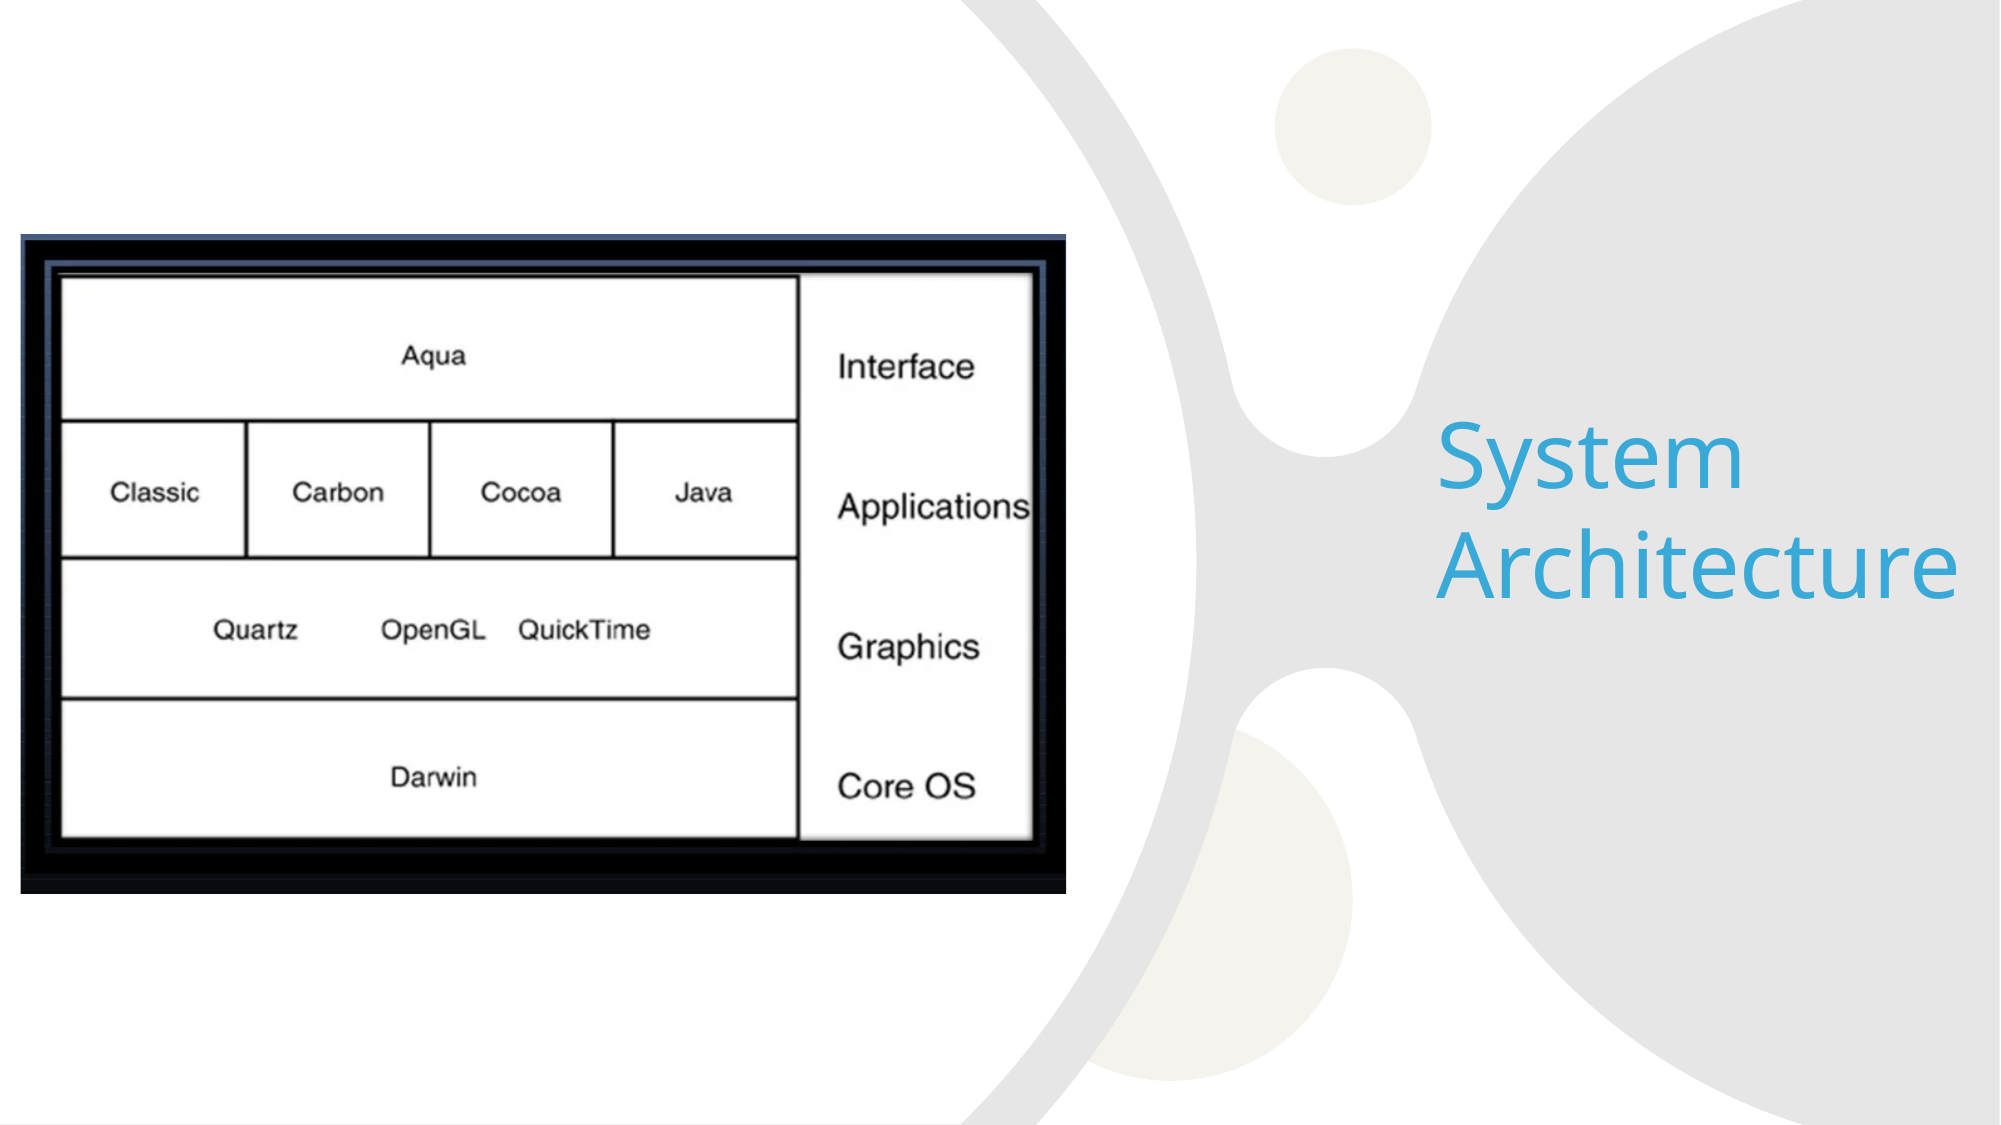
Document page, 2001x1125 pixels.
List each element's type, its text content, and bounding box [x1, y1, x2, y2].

text_box System Architecture [1421, 389, 1977, 624]
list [20, 234, 1067, 894]
